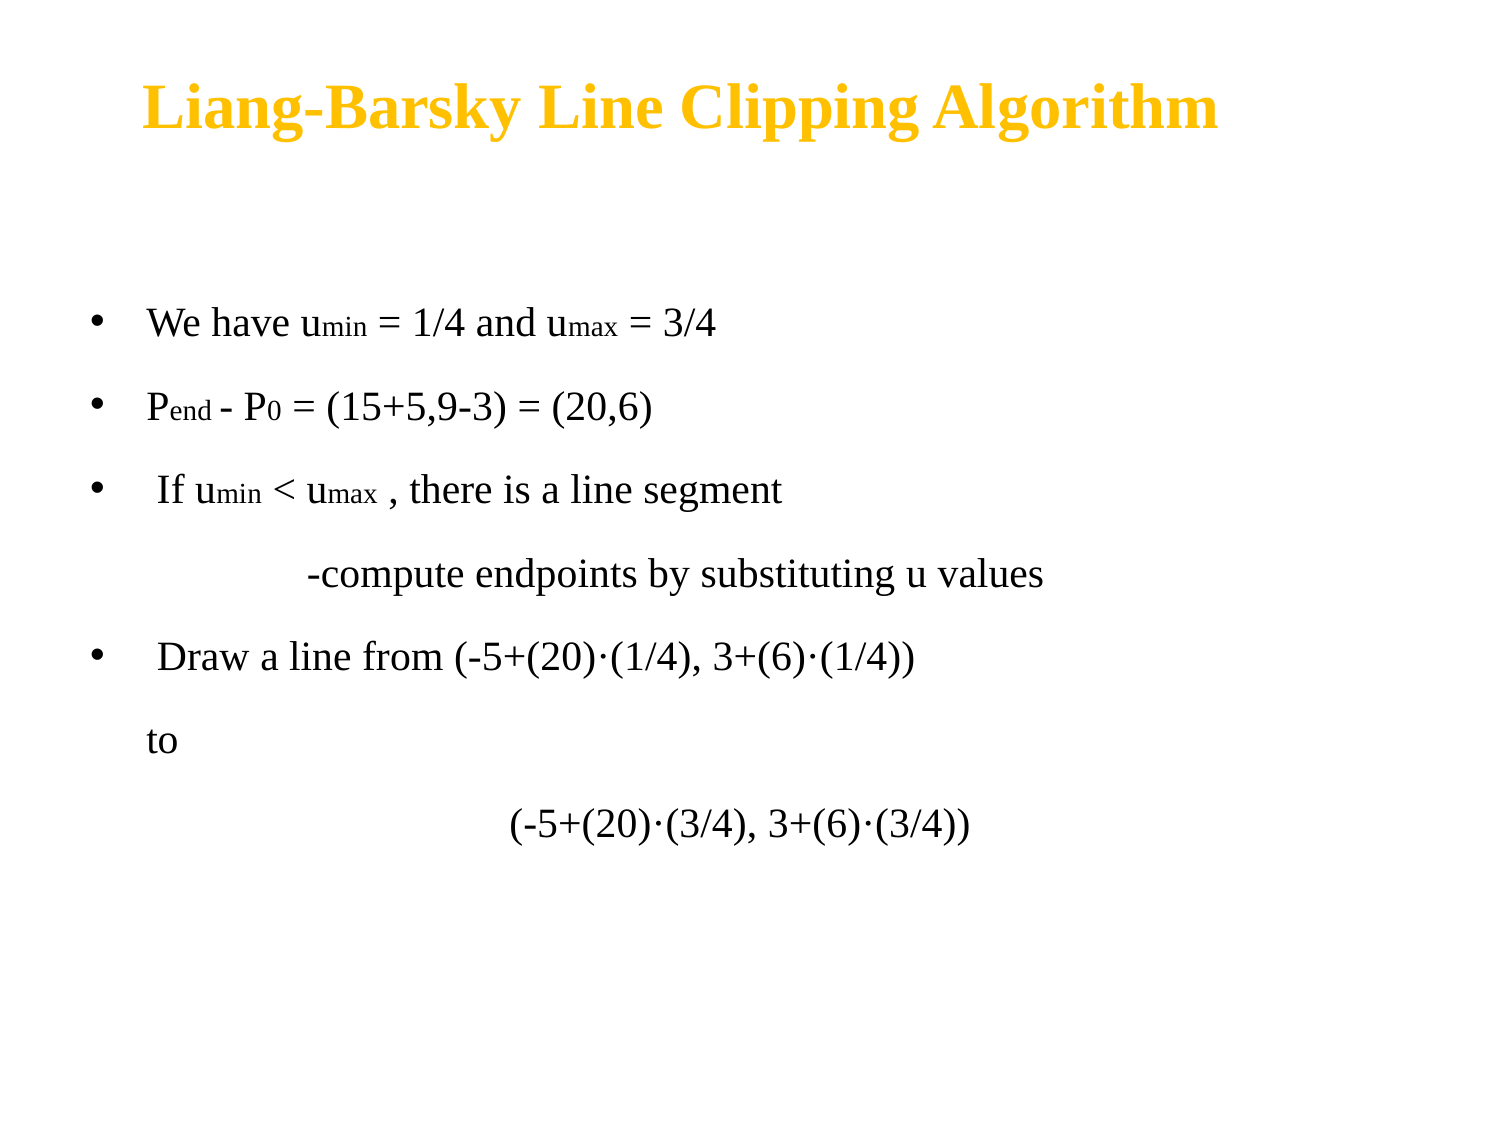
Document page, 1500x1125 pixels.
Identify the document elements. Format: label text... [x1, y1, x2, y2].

list We have umin = 1/4 and umax = 3/4 Pend - P0 = (15+5,9-3) = (20,6)  If umin < umax , there is a line segment -compute endpoints by substituting u values  Draw a line from (-5+(20)·(1/4), 3+(6)·(1/4)) to (-5+(20)·(3/4), 3+(6)·(3/4)) [75, 262, 1425, 1005]
text_box Liang-Barsky Line Clipping Algorithm [5, 56, 1356, 244]
